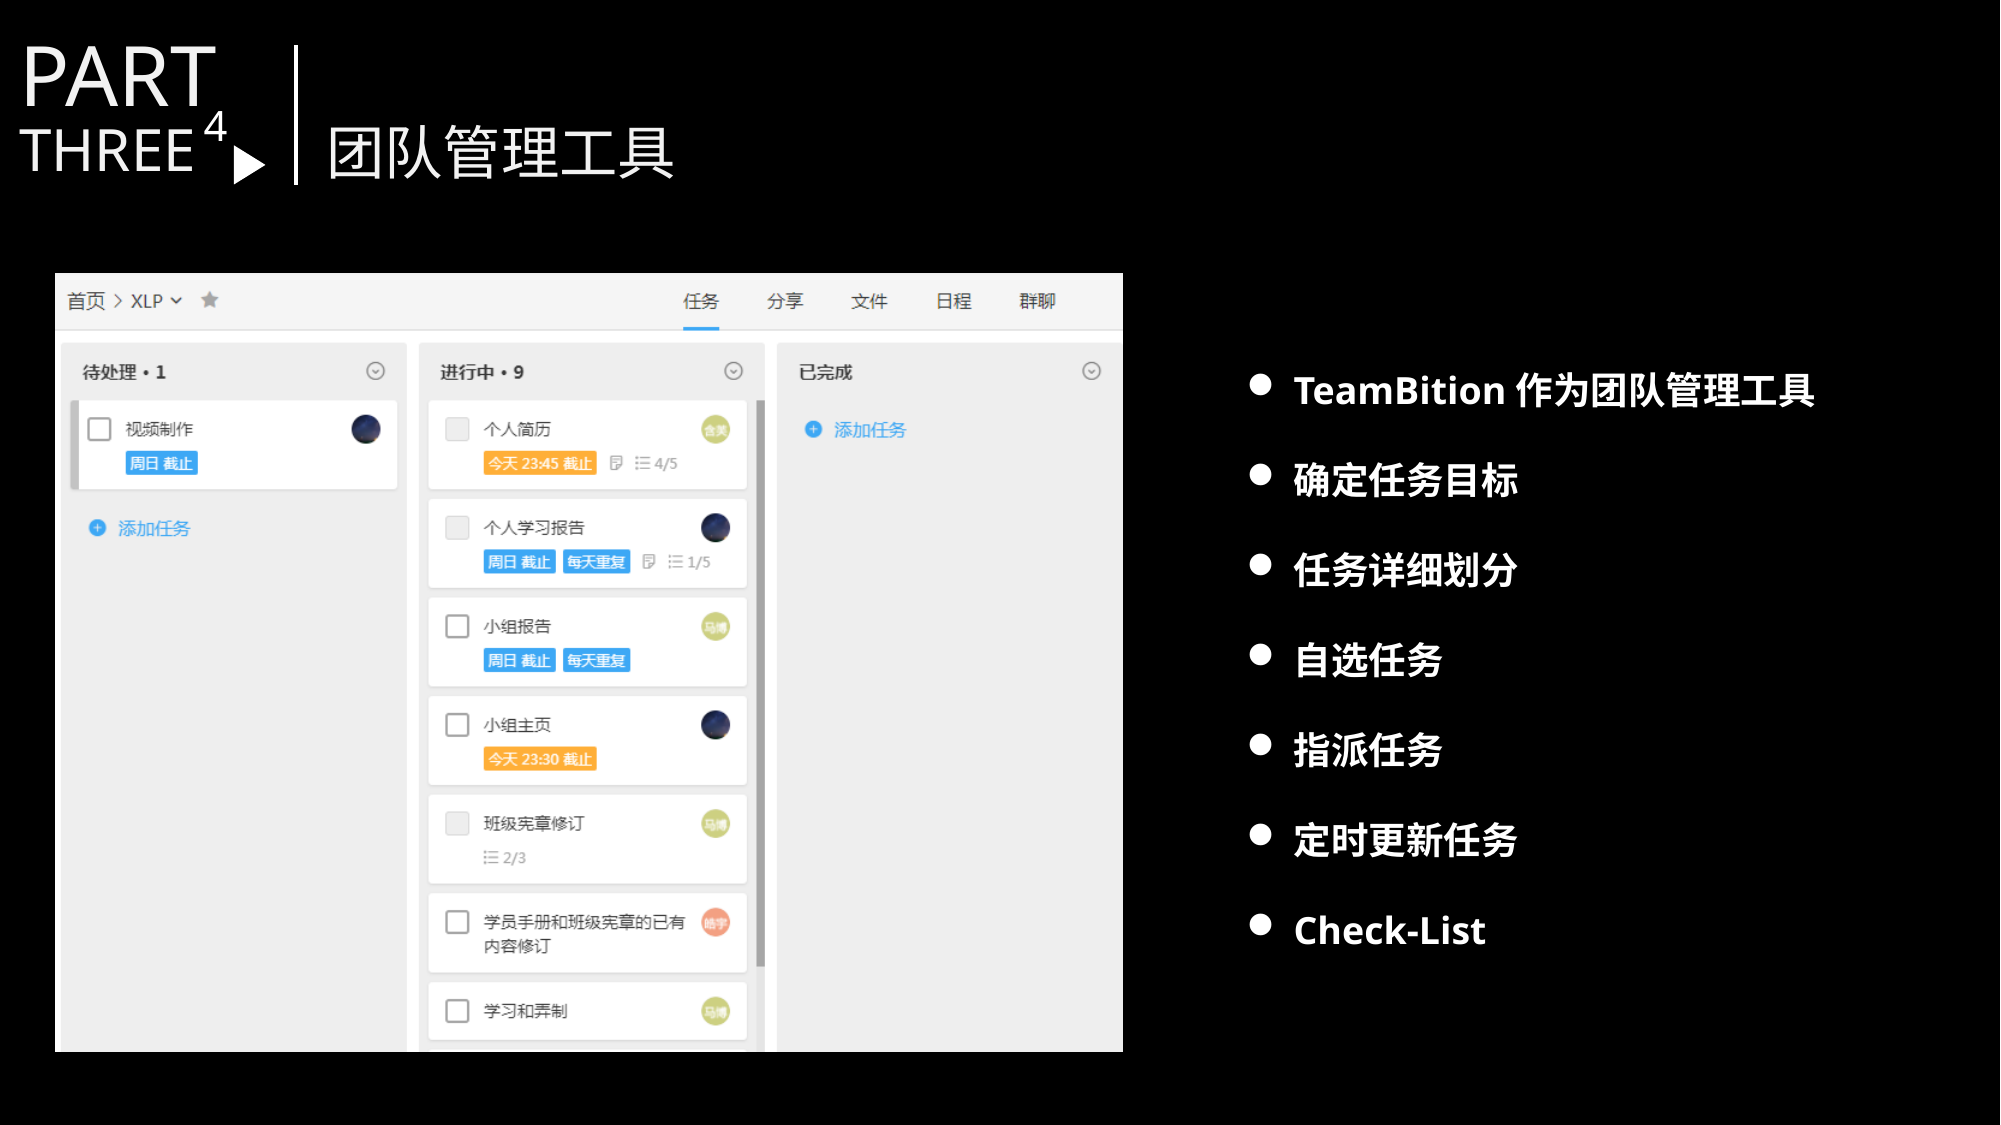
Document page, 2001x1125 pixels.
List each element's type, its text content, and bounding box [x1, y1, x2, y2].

text_box [232, 158, 268, 187]
text_box 4 [188, 92, 291, 158]
text_box TeamBition作为团队管理工具 确定任务目标 任务详细划分 自选任务 指派任务 定时更新任务 Check-List [1231, 359, 1918, 960]
text_box PART [4, 16, 831, 131]
text_box THREE [4, 105, 233, 191]
picture [55, 273, 1123, 1052]
text_box 团队管理工具 [311, 108, 1122, 194]
